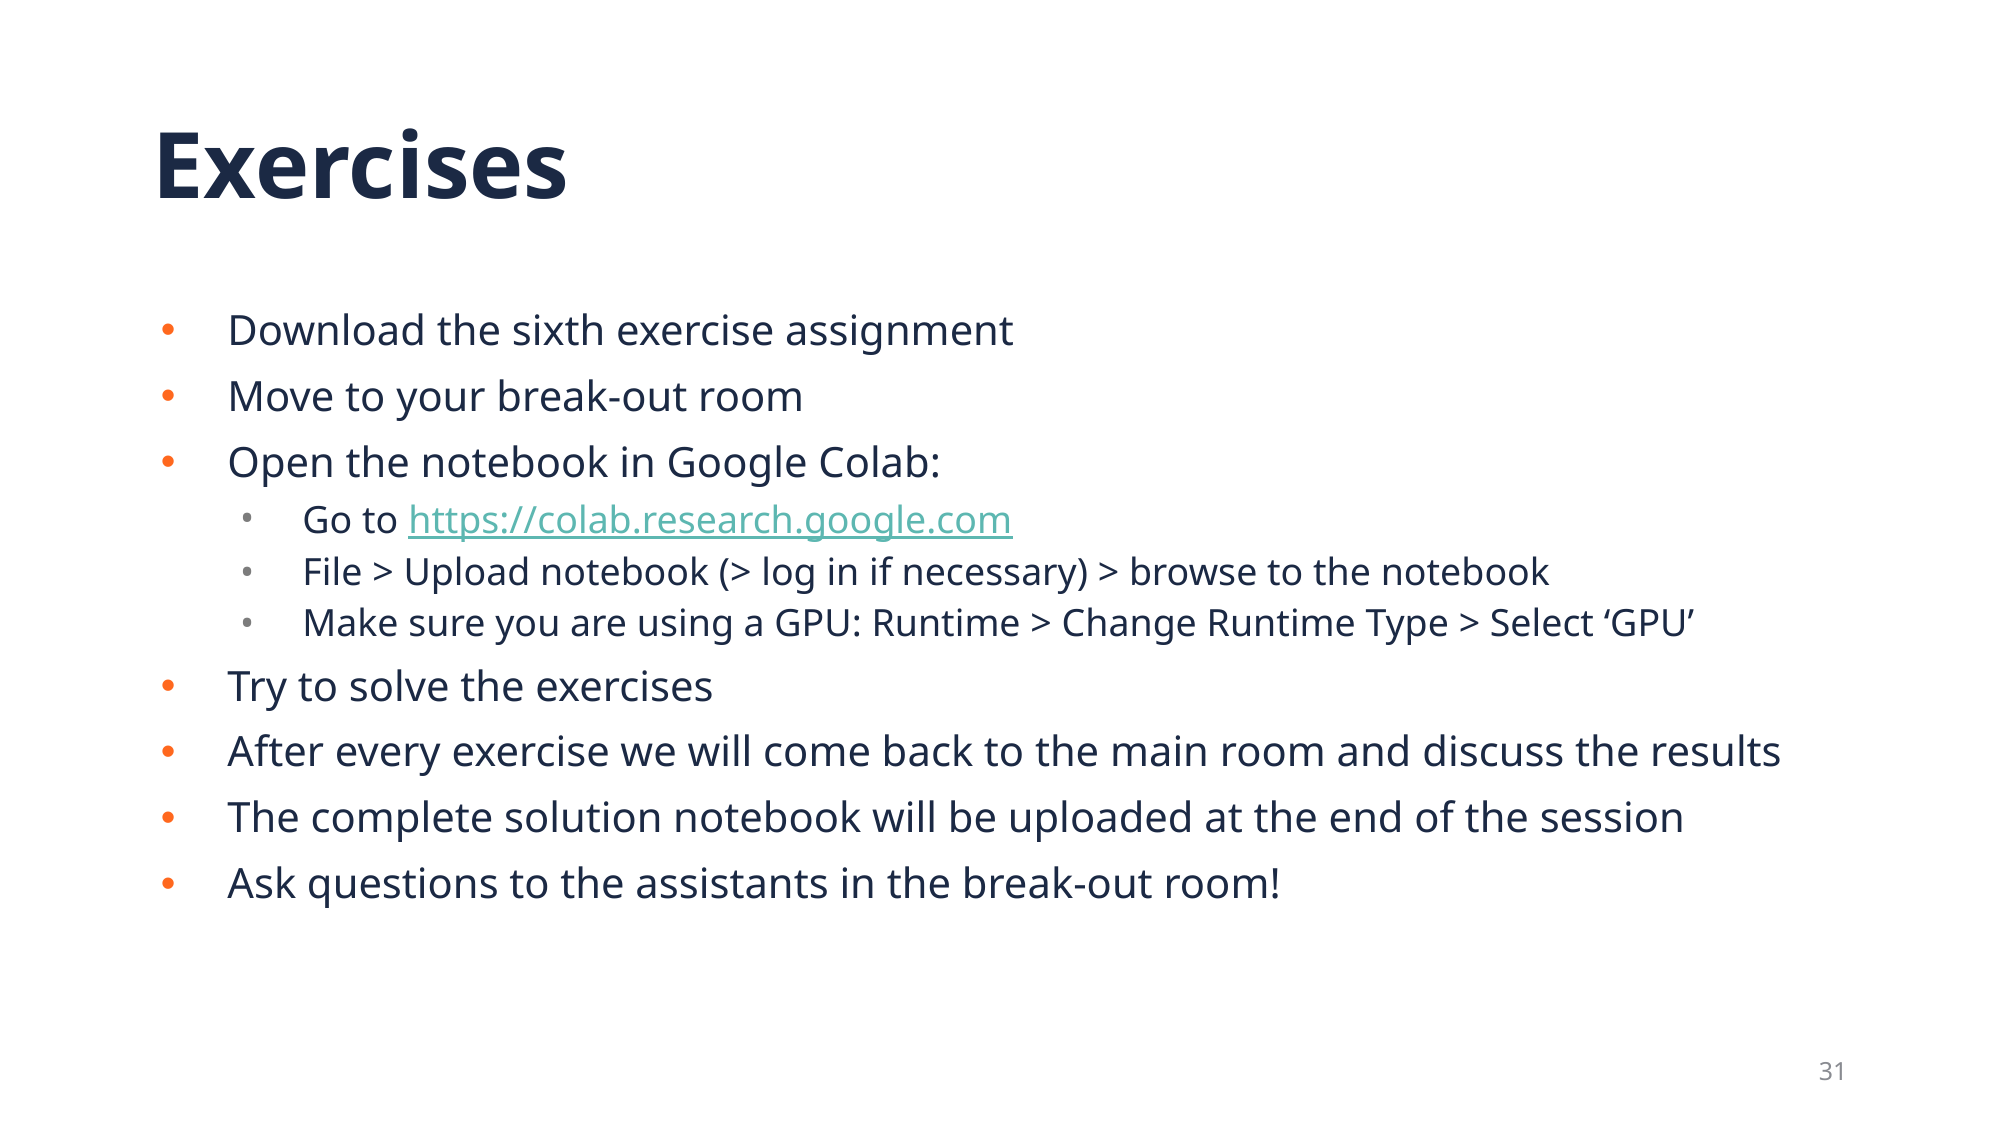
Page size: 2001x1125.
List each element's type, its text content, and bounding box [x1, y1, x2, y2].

slide_number 31 [1412, 1042, 1863, 1103]
list Download the sixth exercise assignment Move to your break-out room Open the notebook in Google Colab: Go to https://colab.research.google.com File > Upload notebook (> log in if necessary) > browse to the notebook Make sure you are using a GPU: Runtime > Change Runtime Type > Select ‘GPU’ Try to solve the exercises After every exercise we will come back to the main room and discuss the results The complete solution notebook will be uploaded at the end of the session Ask questions to the assistants in the break-out room! [137, 302, 1863, 1004]
title Exercises [137, 59, 1863, 278]
